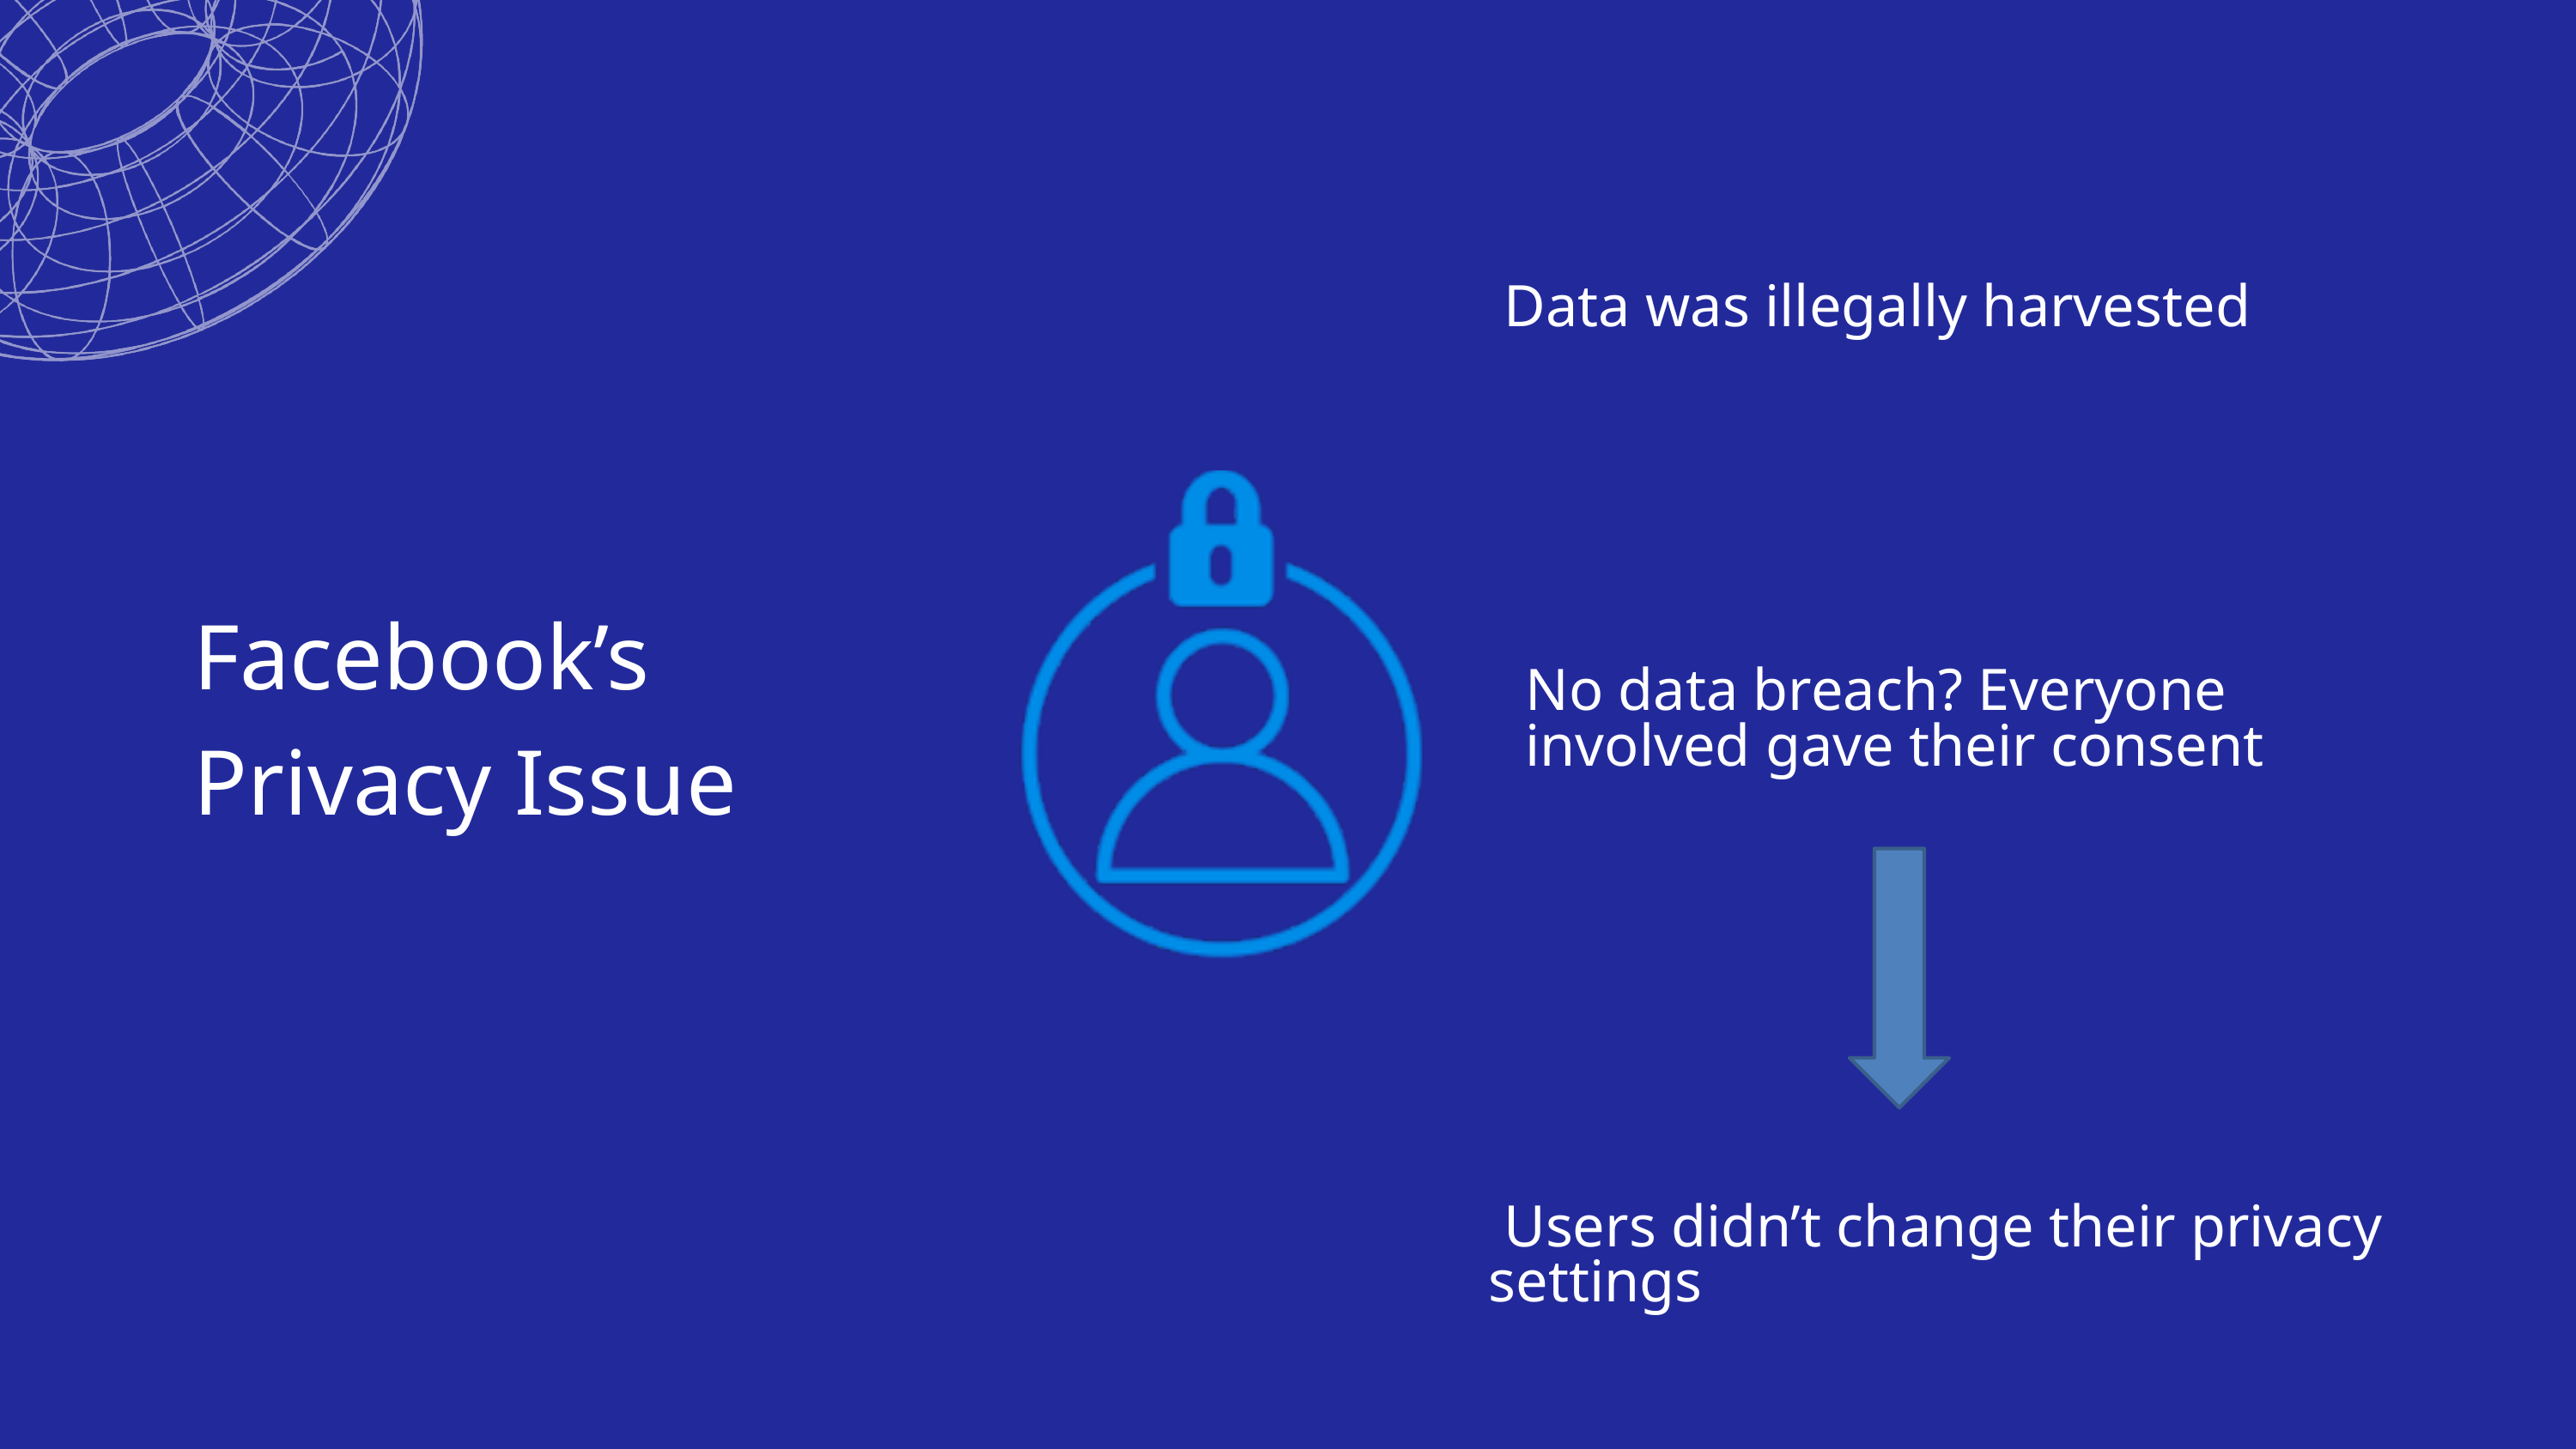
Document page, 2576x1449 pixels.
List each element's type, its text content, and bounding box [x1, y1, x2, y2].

text_box No data breach? Everyone involved gave their consent [1525, 667, 2486, 778]
text_box [1847, 846, 1951, 1110]
picture [931, 470, 1509, 979]
picture [0, 0, 423, 362]
text_box Facebook’s Privacy Issue [193, 582, 894, 834]
text_box Data was illegally harvested [1504, 282, 2424, 338]
text_box Users didn’t change their privacy settings [1488, 1203, 2409, 1313]
